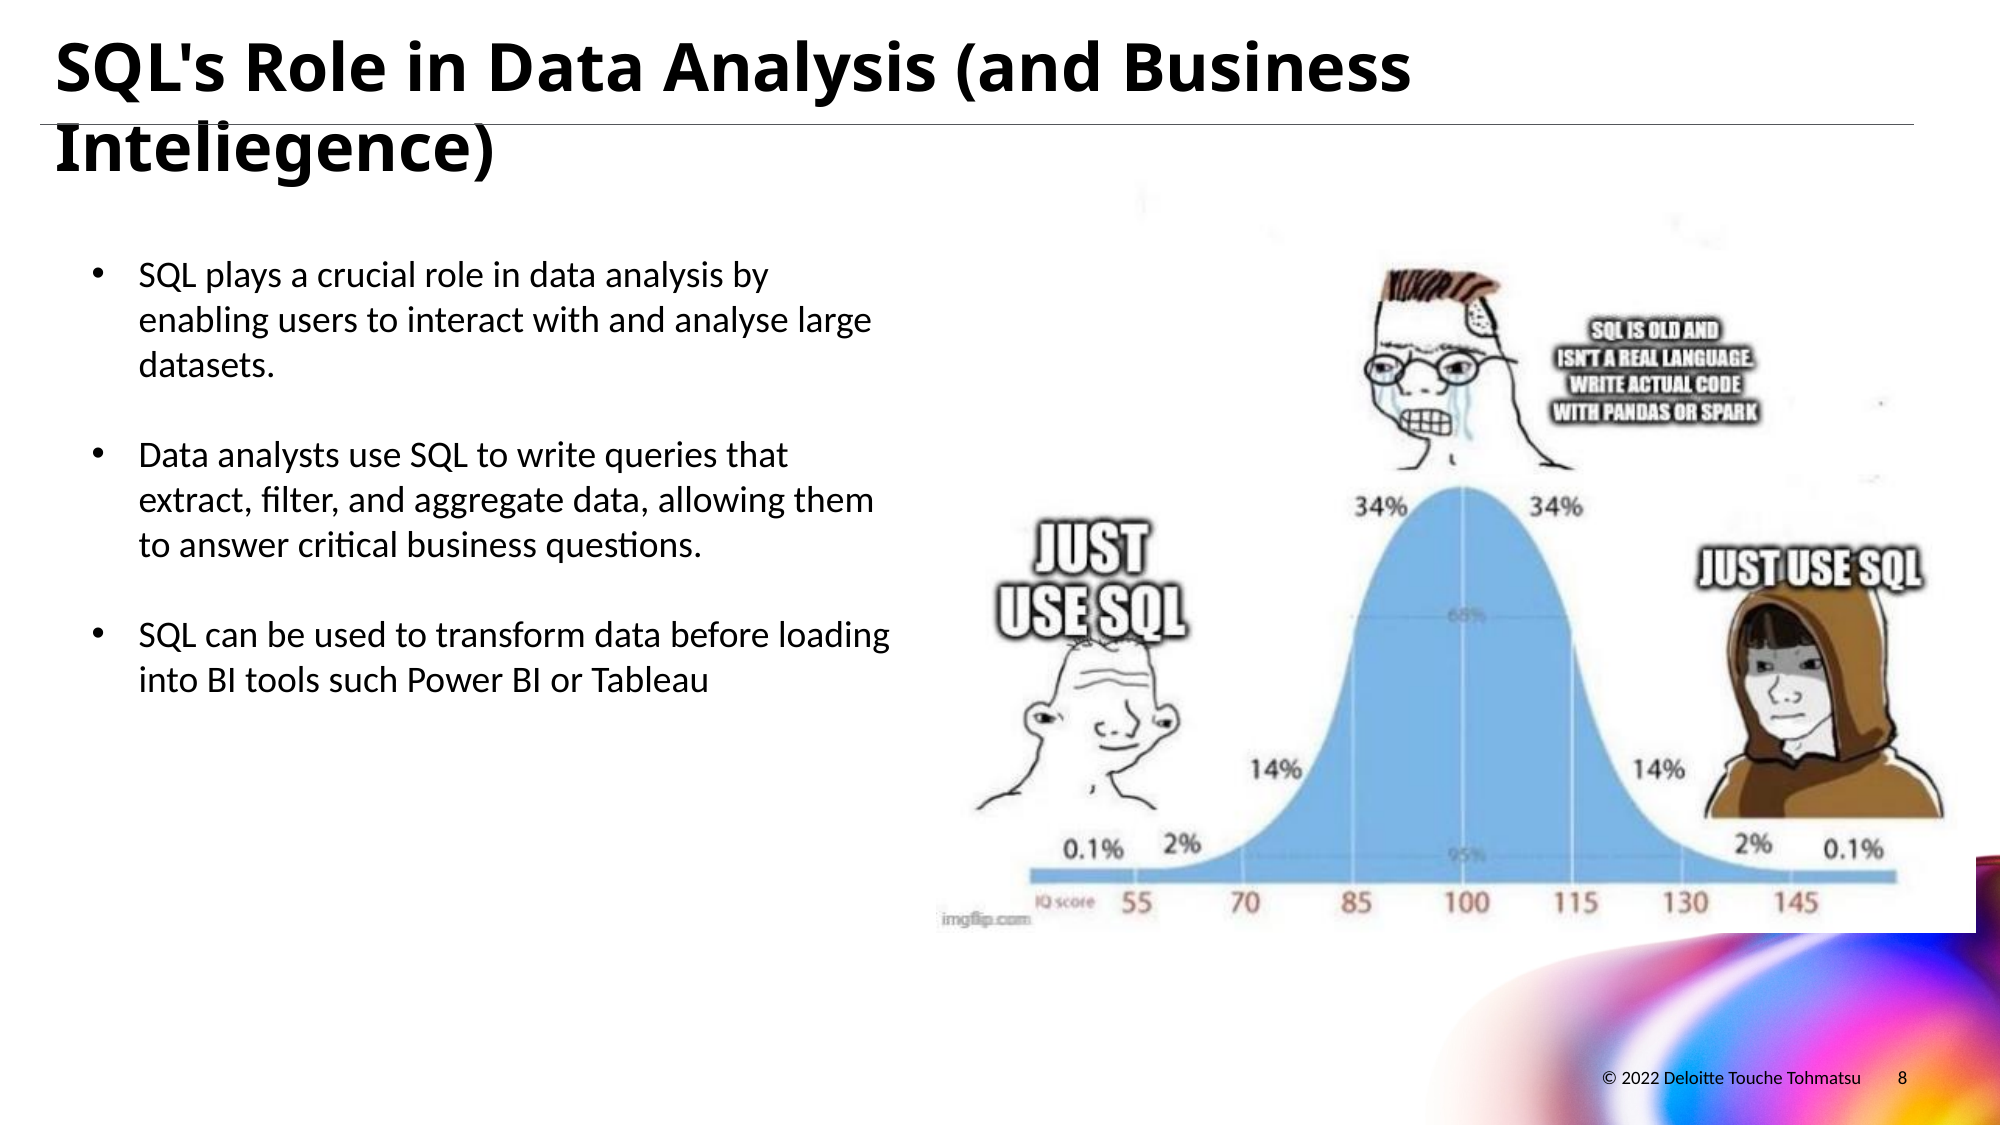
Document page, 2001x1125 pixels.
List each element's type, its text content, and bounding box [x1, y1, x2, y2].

picture [935, 163, 2000, 1125]
table_cell 10484 [44, 127, 1827, 131]
text_box SQL's Role in Data Analysis (and Business Inteliegence) [40, 132, 1827, 193]
text_box SQL plays a crucial role in data analysis by enabling users to interact with and analyse large datasets. Data analysts use SQL to write queries that extract, filter, and aggregate data, allowing them to answer critical business questions. SQL can be used to transform data before loading into BI tools such Power BI or Tableau [76, 242, 919, 708]
text_box SQL's Role in Data Analysis (and Business Inteliegence) [40, 17, 1827, 124]
